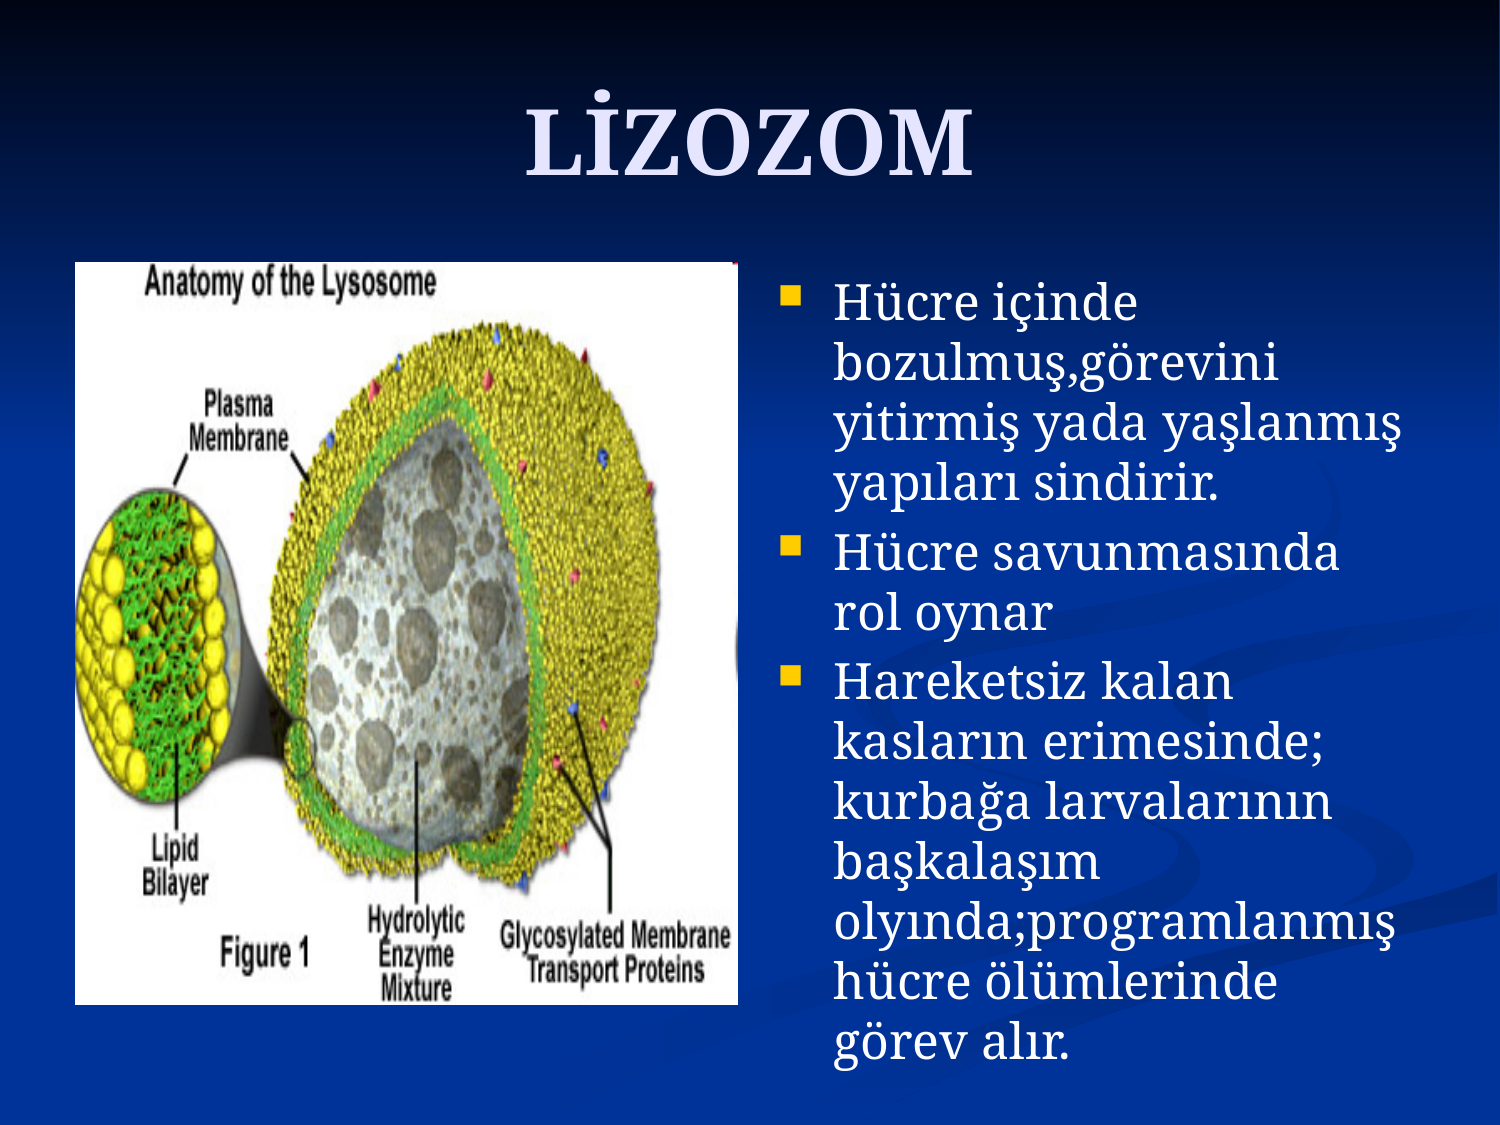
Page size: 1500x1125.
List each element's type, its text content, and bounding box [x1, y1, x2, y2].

list Hücre içinde bozulmuş,görevini yitirmiş yada yaşlanmış yapıları sindirir. Hücre savunmasında rol oynar Hareketsiz kalan kasların erimesinde; kurbağa larvalarının başkalaşım olyında;programlanmış hücre ölümlerinde görev alır. [762, 262, 1426, 1006]
title LİZOZOM [74, 44, 1426, 233]
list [74, 262, 738, 1006]
